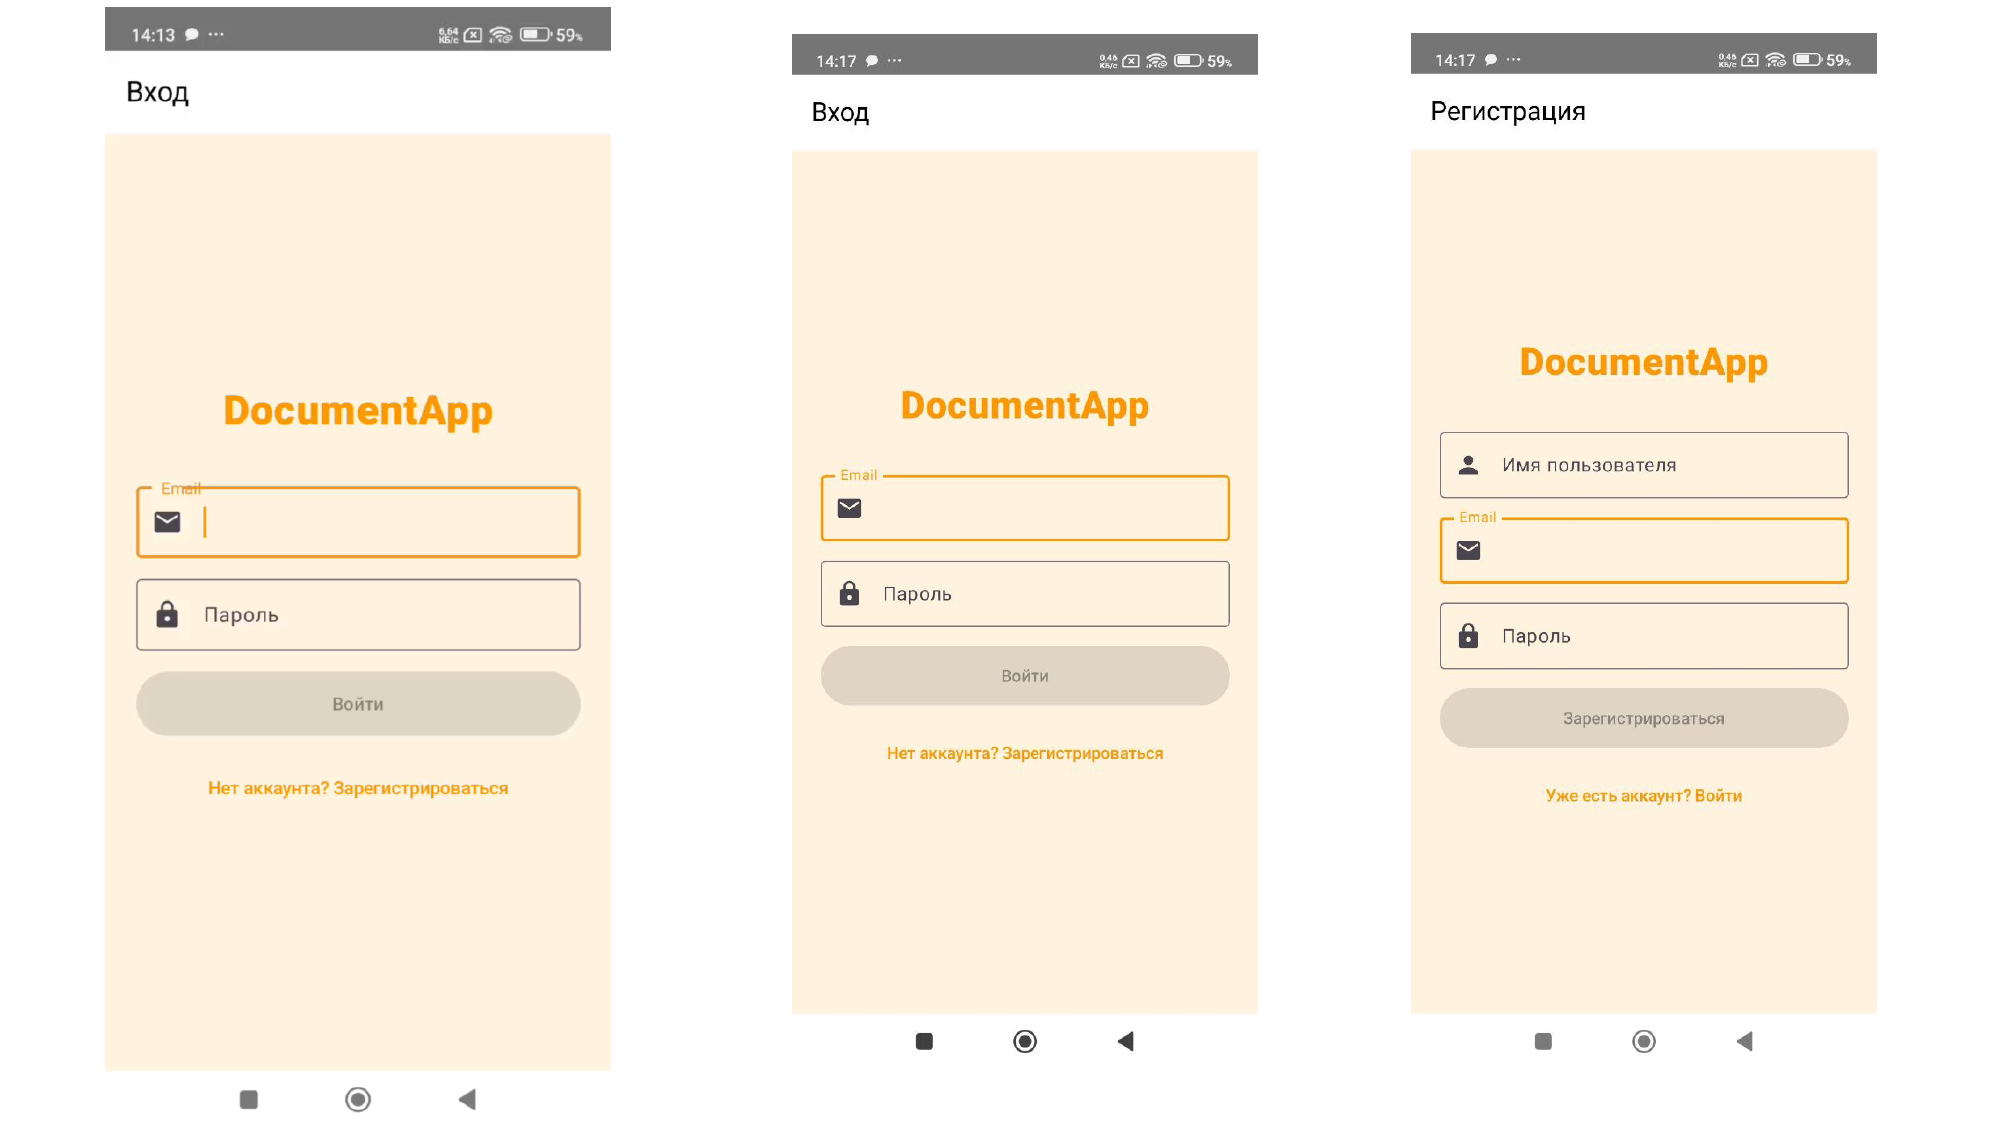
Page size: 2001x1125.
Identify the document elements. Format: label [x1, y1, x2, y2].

text_box [104, 6, 611, 1125]
picture [792, 34, 1258, 1069]
picture [1411, 33, 1877, 1069]
